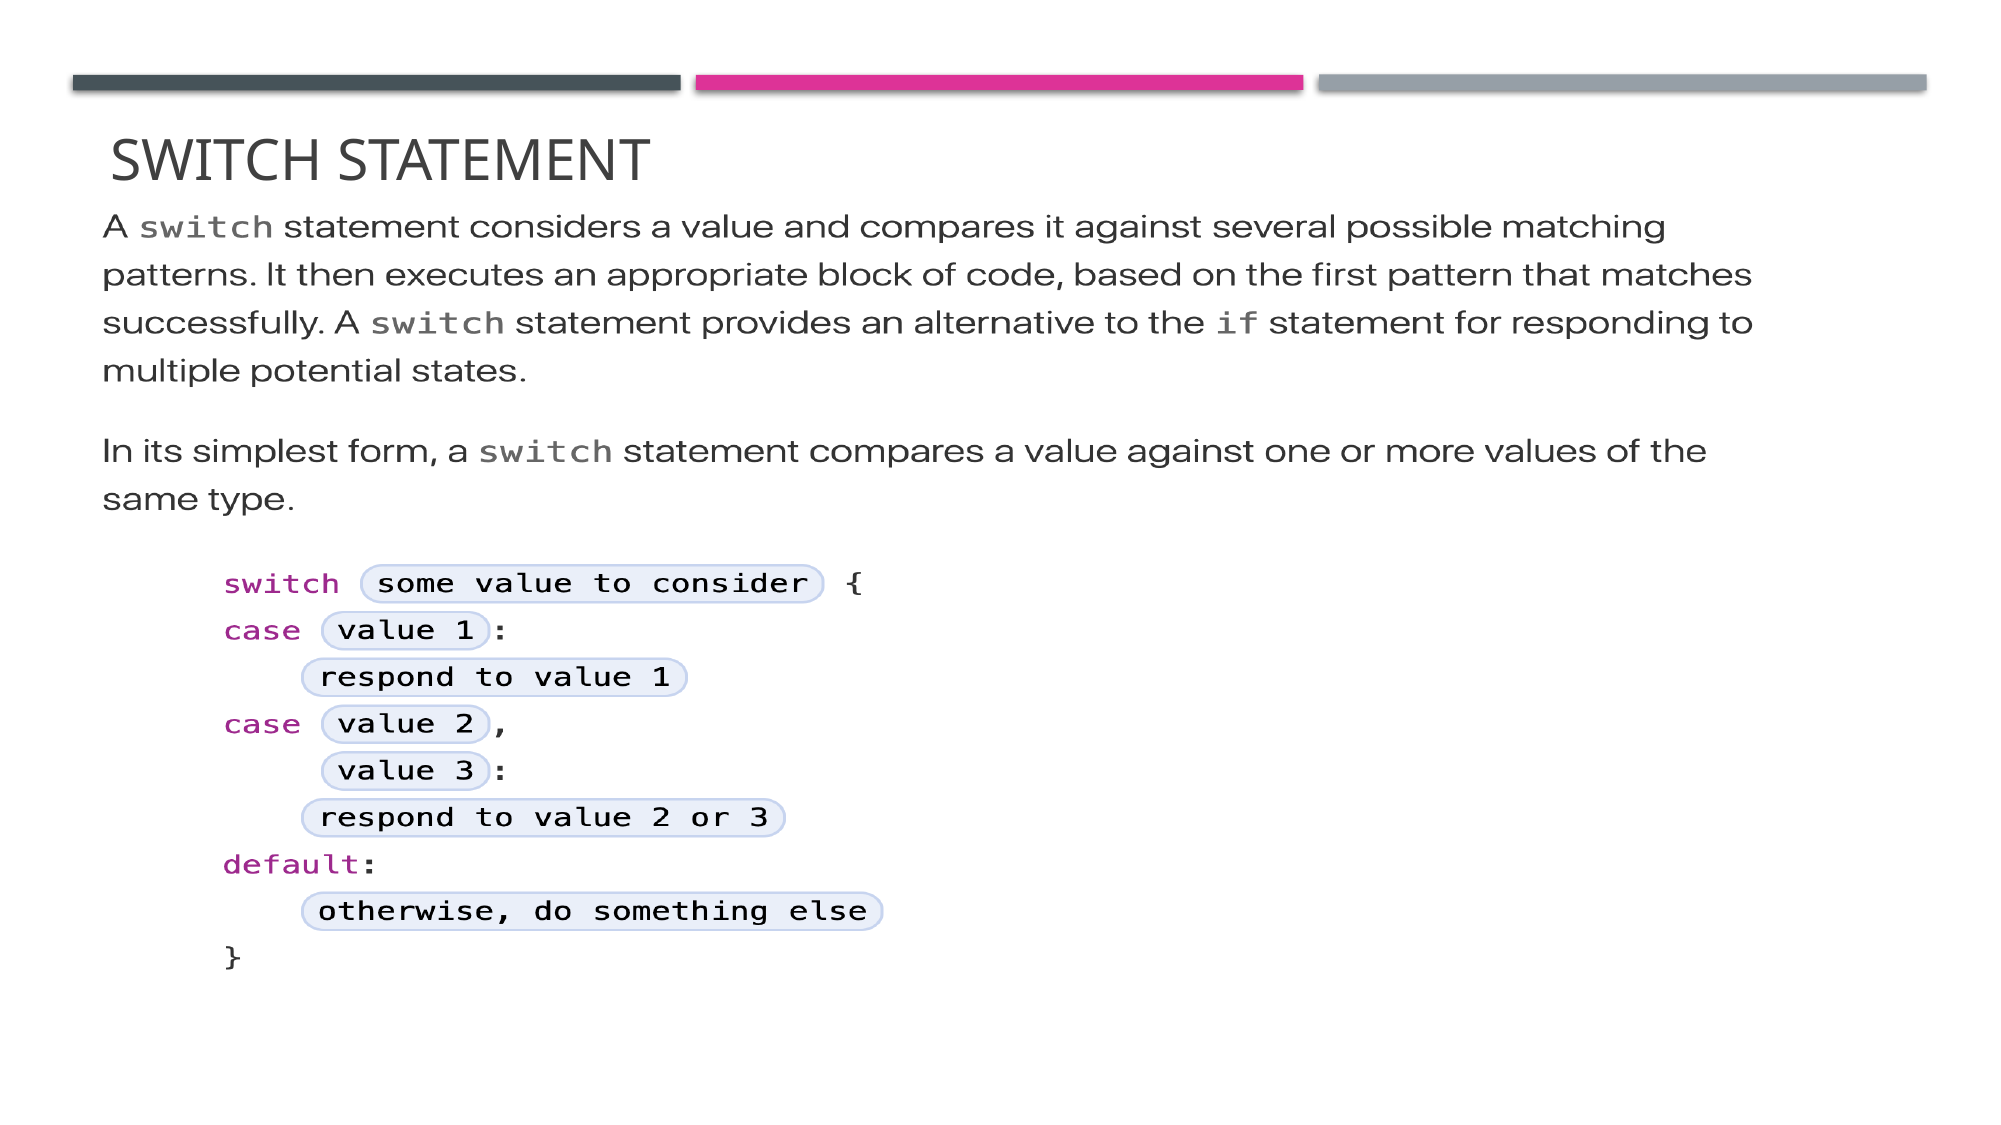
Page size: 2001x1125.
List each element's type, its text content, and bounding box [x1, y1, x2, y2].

picture [76, 198, 1823, 1011]
title SWITCH STATEMENT [95, 115, 1905, 200]
